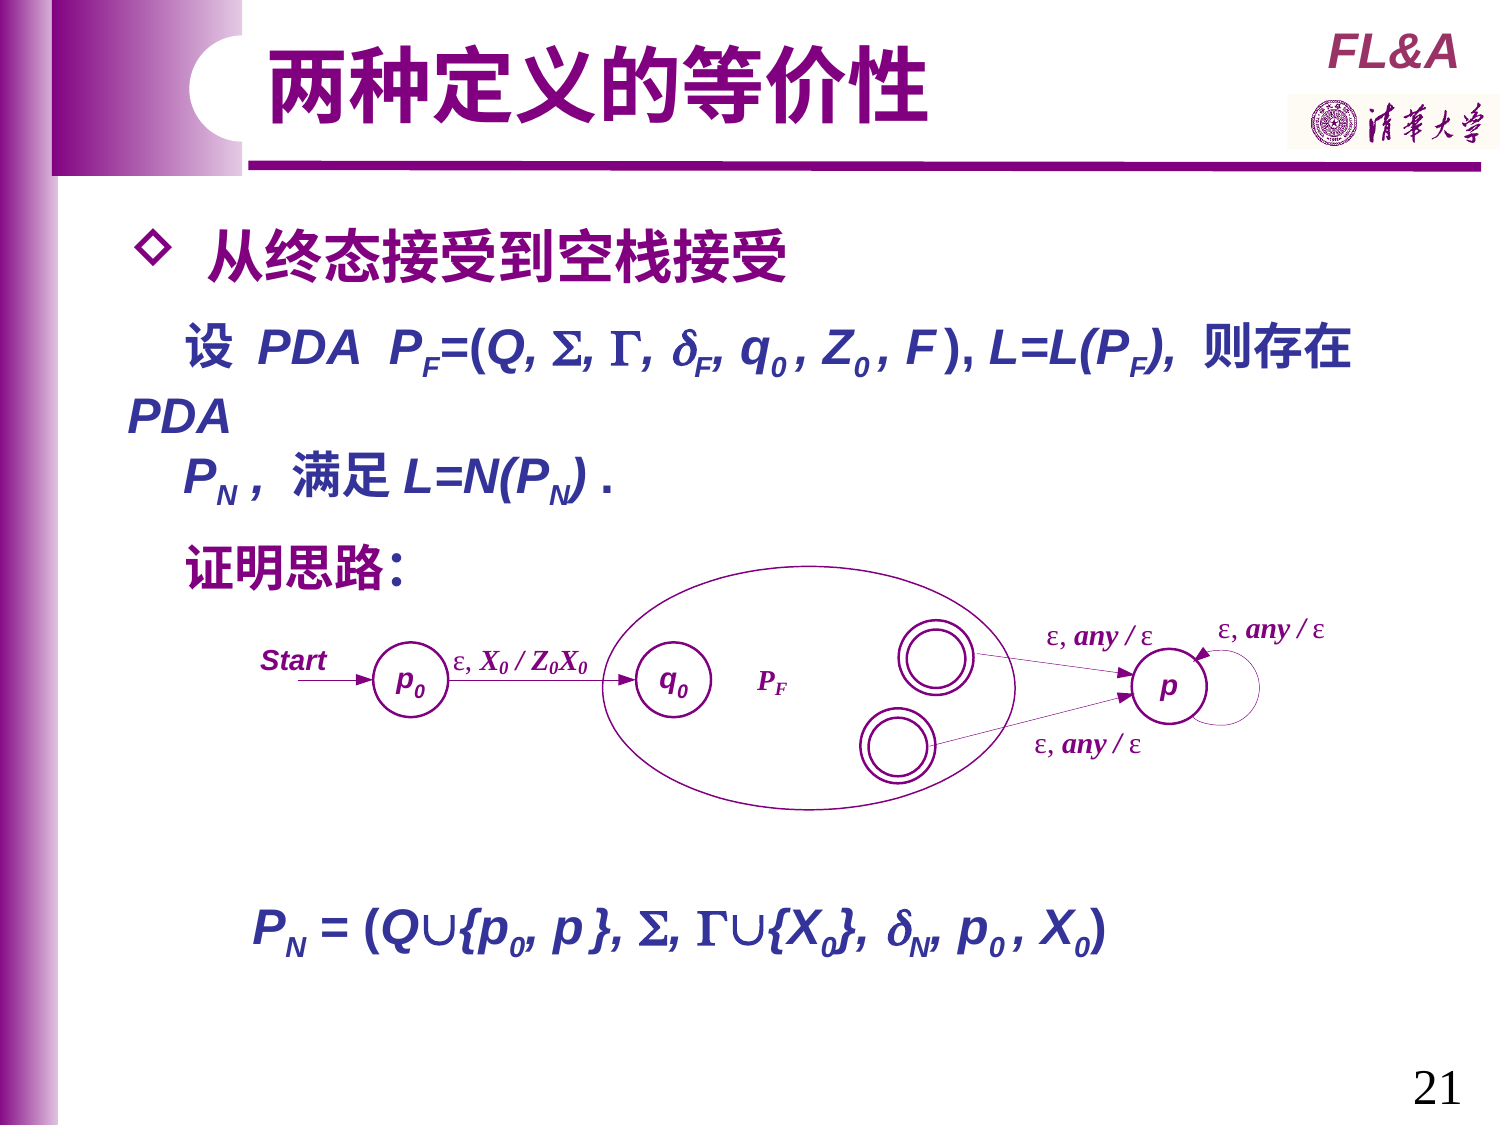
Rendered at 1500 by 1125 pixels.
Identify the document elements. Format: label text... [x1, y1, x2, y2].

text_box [1127, 645, 1184, 728]
text_box PN = (Q{p0, p }, , {X0}, N, p0 , X0) [237, 887, 1300, 971]
text_box 两种定义的等价性 [250, 37, 947, 143]
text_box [630, 637, 717, 723]
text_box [893, 615, 975, 701]
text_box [974, 616, 1170, 681]
text_box 21 [1376, 1046, 1500, 1122]
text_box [1189, 610, 1341, 729]
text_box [598, 562, 1019, 815]
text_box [926, 689, 1158, 764]
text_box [856, 704, 940, 788]
text_box 从终态接受到空栈接受 设 PDA PF=(Q, , , F, q0 , Z0 , F ), L=L(PF), 则存在PDA PN , 满足L=N(PN) . 证明思路： [112, 212, 1475, 604]
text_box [239, 637, 628, 723]
picture [1287, 94, 1500, 149]
